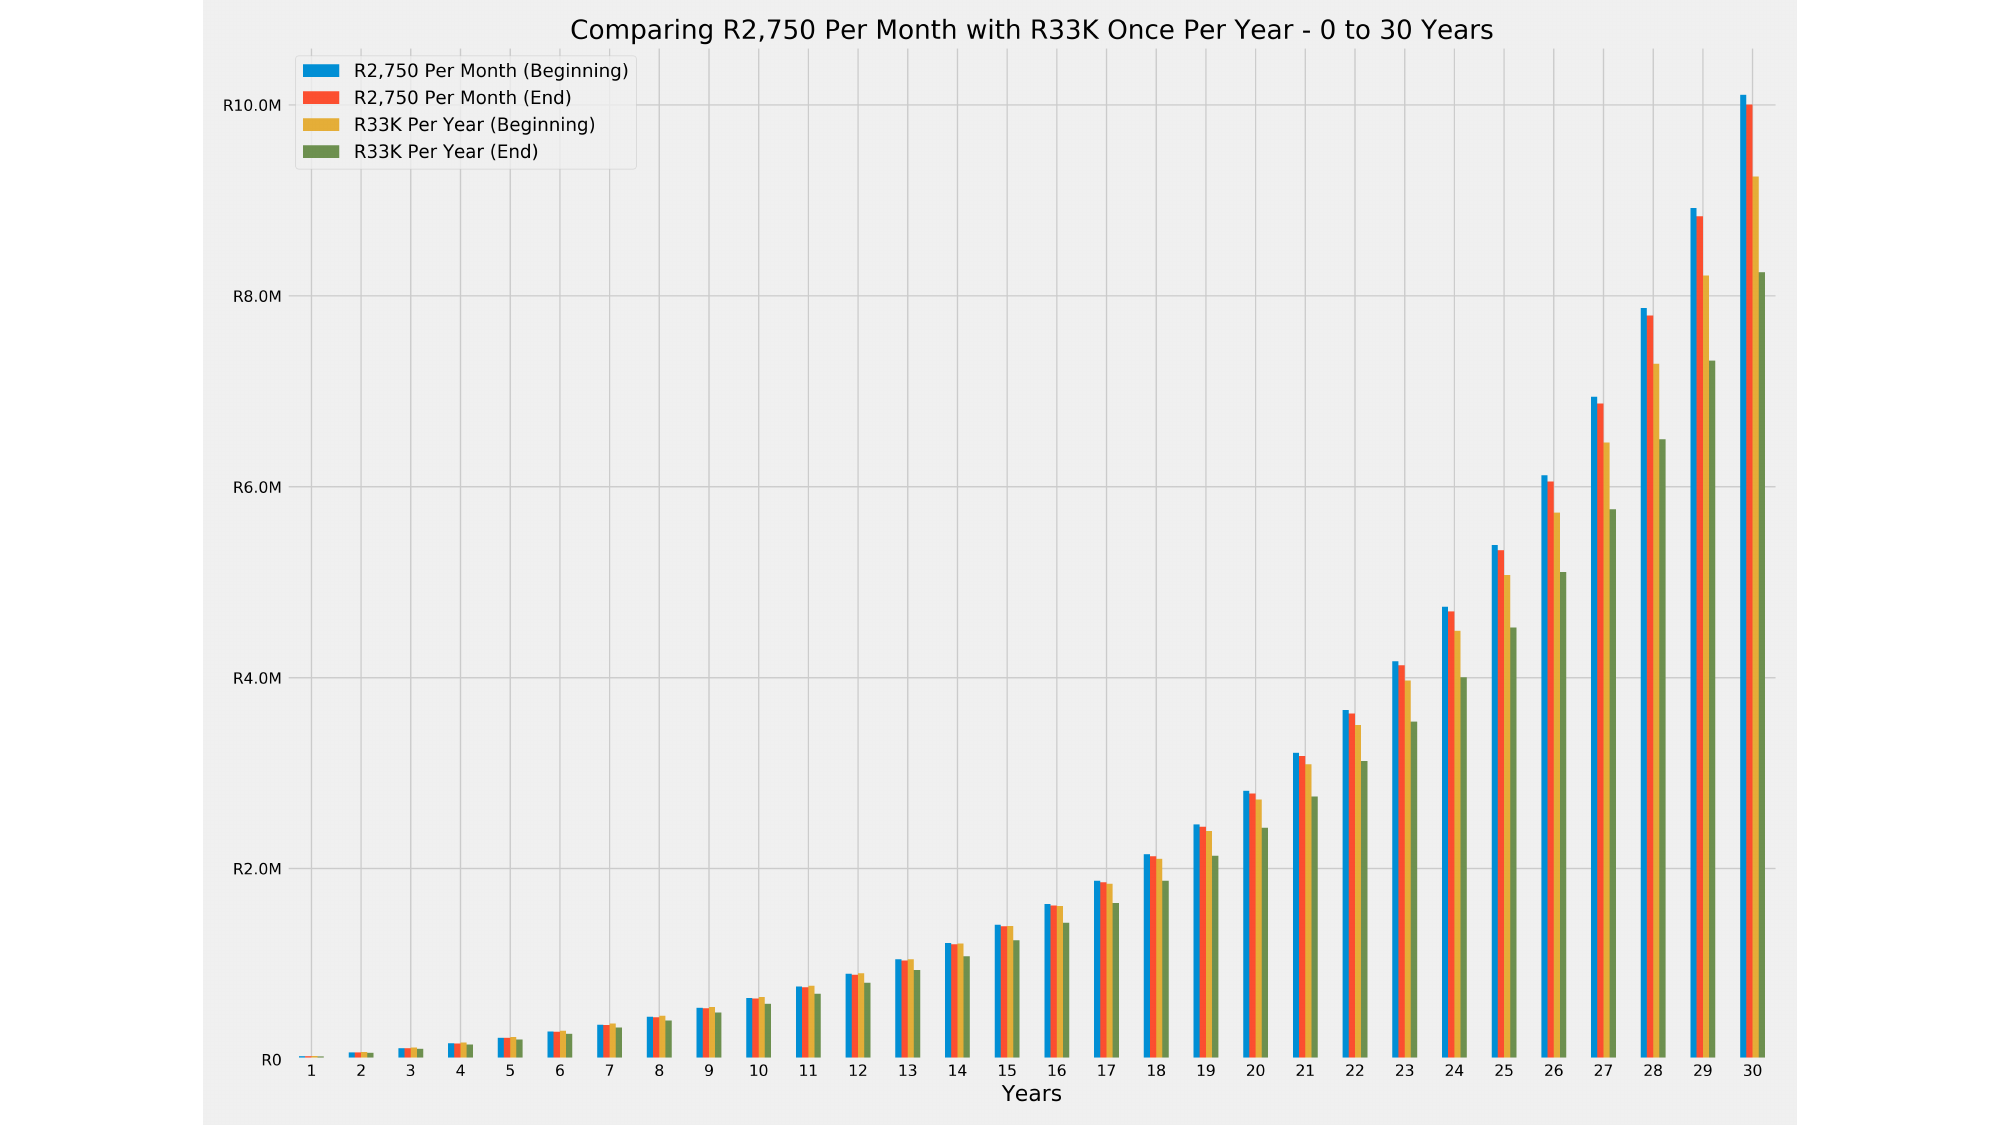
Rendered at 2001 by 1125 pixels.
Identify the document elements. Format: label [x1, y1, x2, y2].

picture [203, 0, 1797, 1125]
